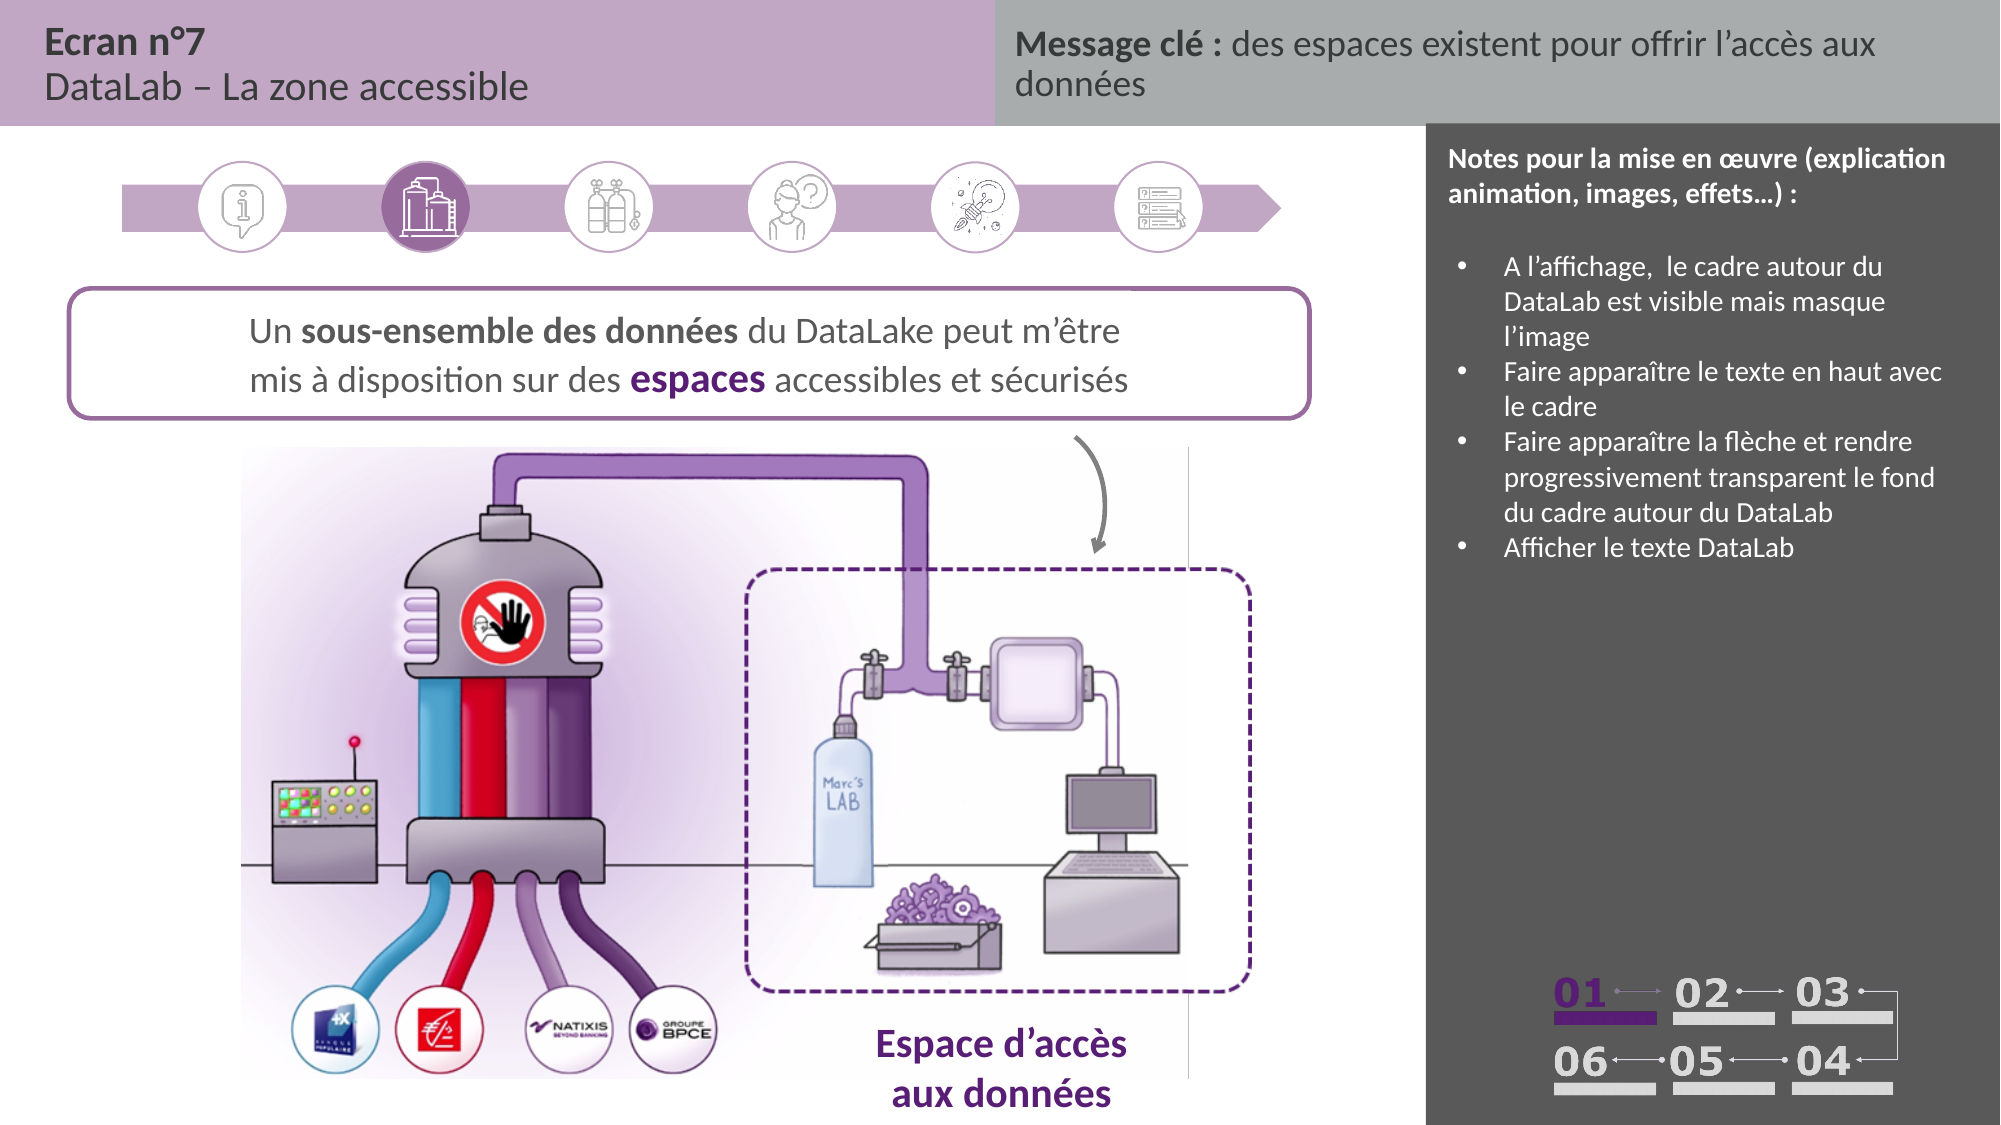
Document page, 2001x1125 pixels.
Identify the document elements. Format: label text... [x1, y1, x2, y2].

text_box Espace d’accès aux données [825, 1079, 1178, 1124]
text_box [1068, 436, 1086, 447]
picture [1528, 954, 1898, 1108]
title Ecran n°7 DataLab – La zone accessible [29, 4, 967, 124]
text_box [1425, 122, 2000, 1125]
picture [241, 447, 1252, 1079]
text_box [122, 161, 1282, 253]
text_box Notes pour la mise en œuvre (explication animation, images, effets…) : [1433, 131, 1980, 217]
list Message clé : des espaces existent pour offrir l’accès aux données [999, 10, 2000, 119]
text_box A l’affichage, le cadre autour du DataLab est visible mais masque l’image Faire apparaître le texte en haut avec le cadre Faire apparaître la flèche et rendre progressivement transparent le fond du cadre autour du DataLab Afficher le texte DataLab [1442, 239, 1980, 1091]
text_box Un sous-ensemble des données du DataLake peut m’être mis à disposition sur des espaces accessibles et sécurisés [68, 288, 1310, 419]
